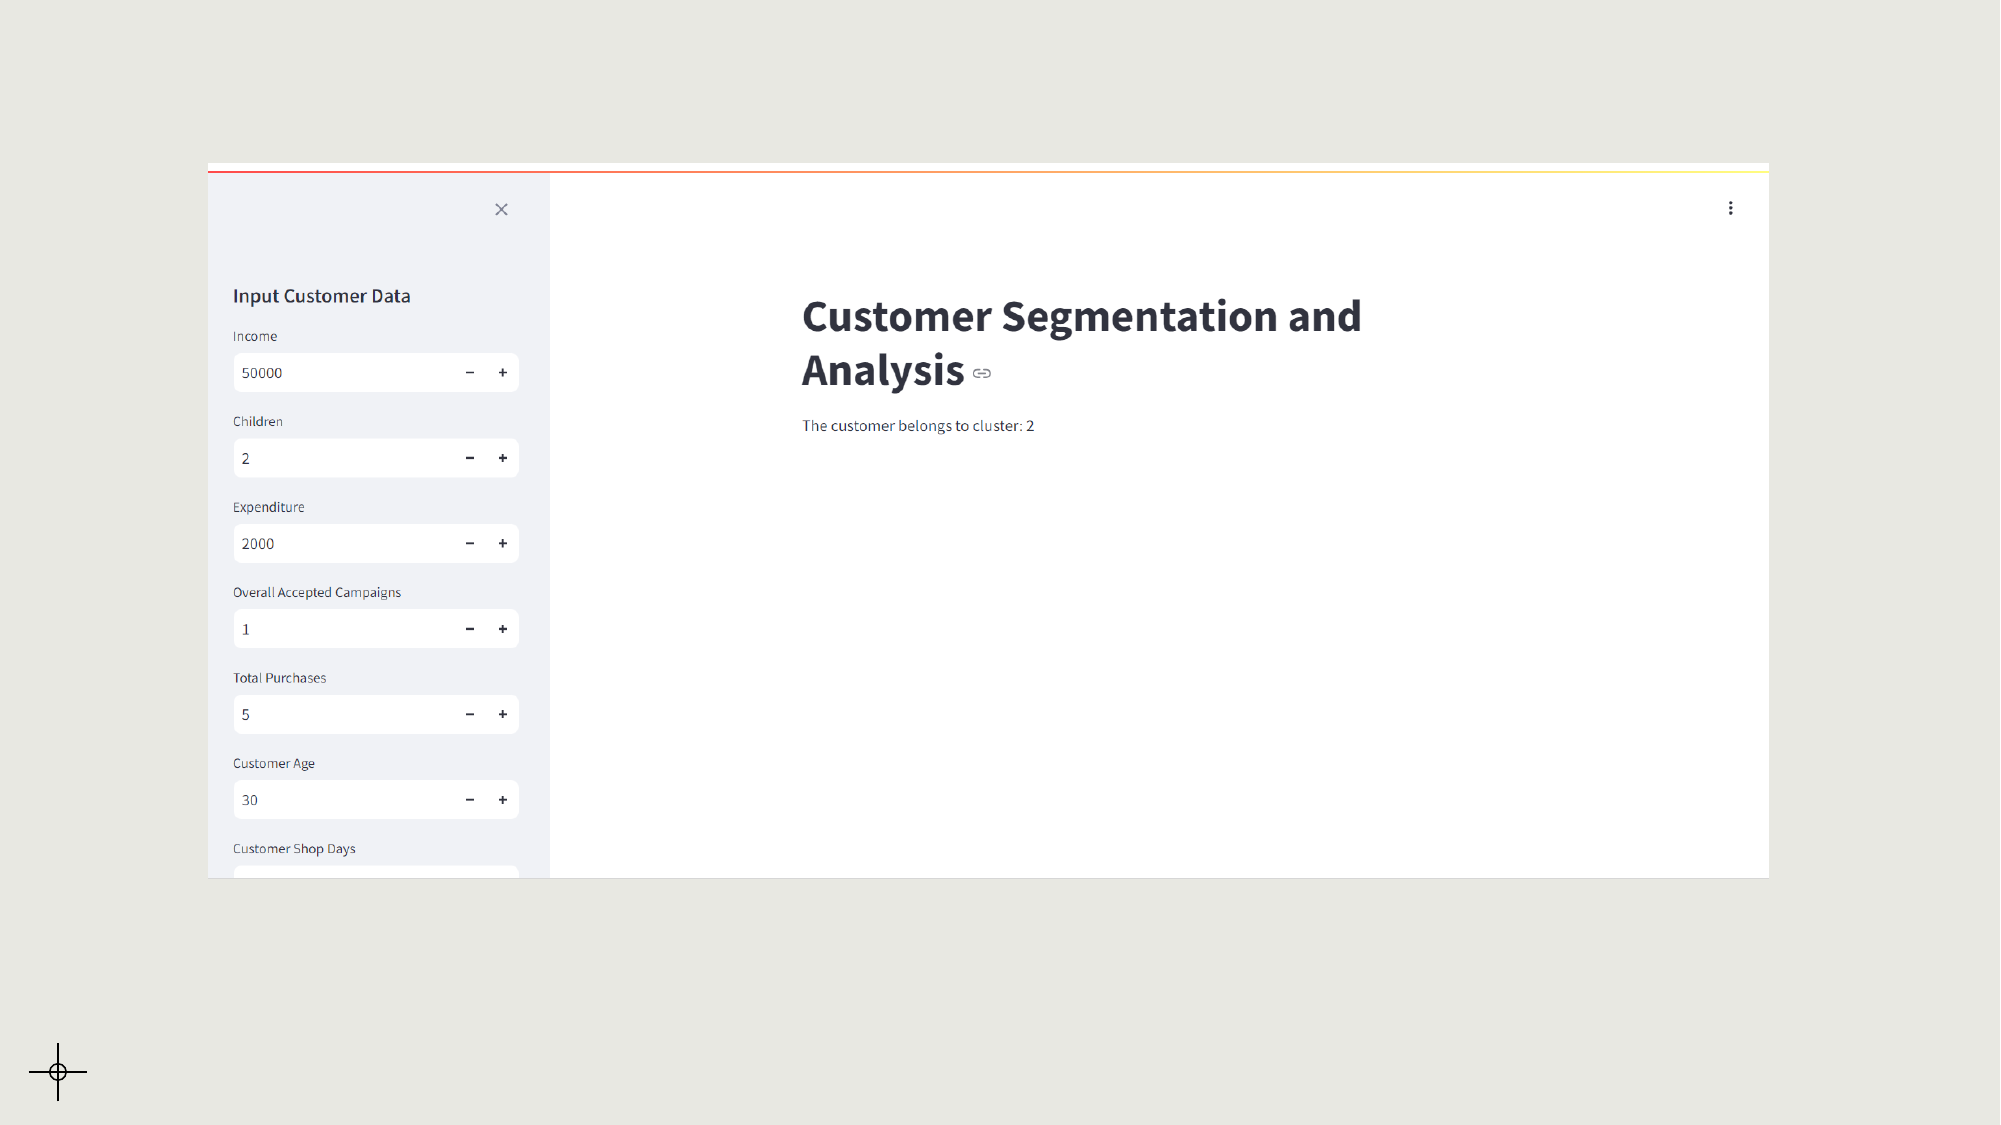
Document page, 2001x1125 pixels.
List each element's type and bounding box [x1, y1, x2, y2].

picture [208, 163, 1769, 879]
